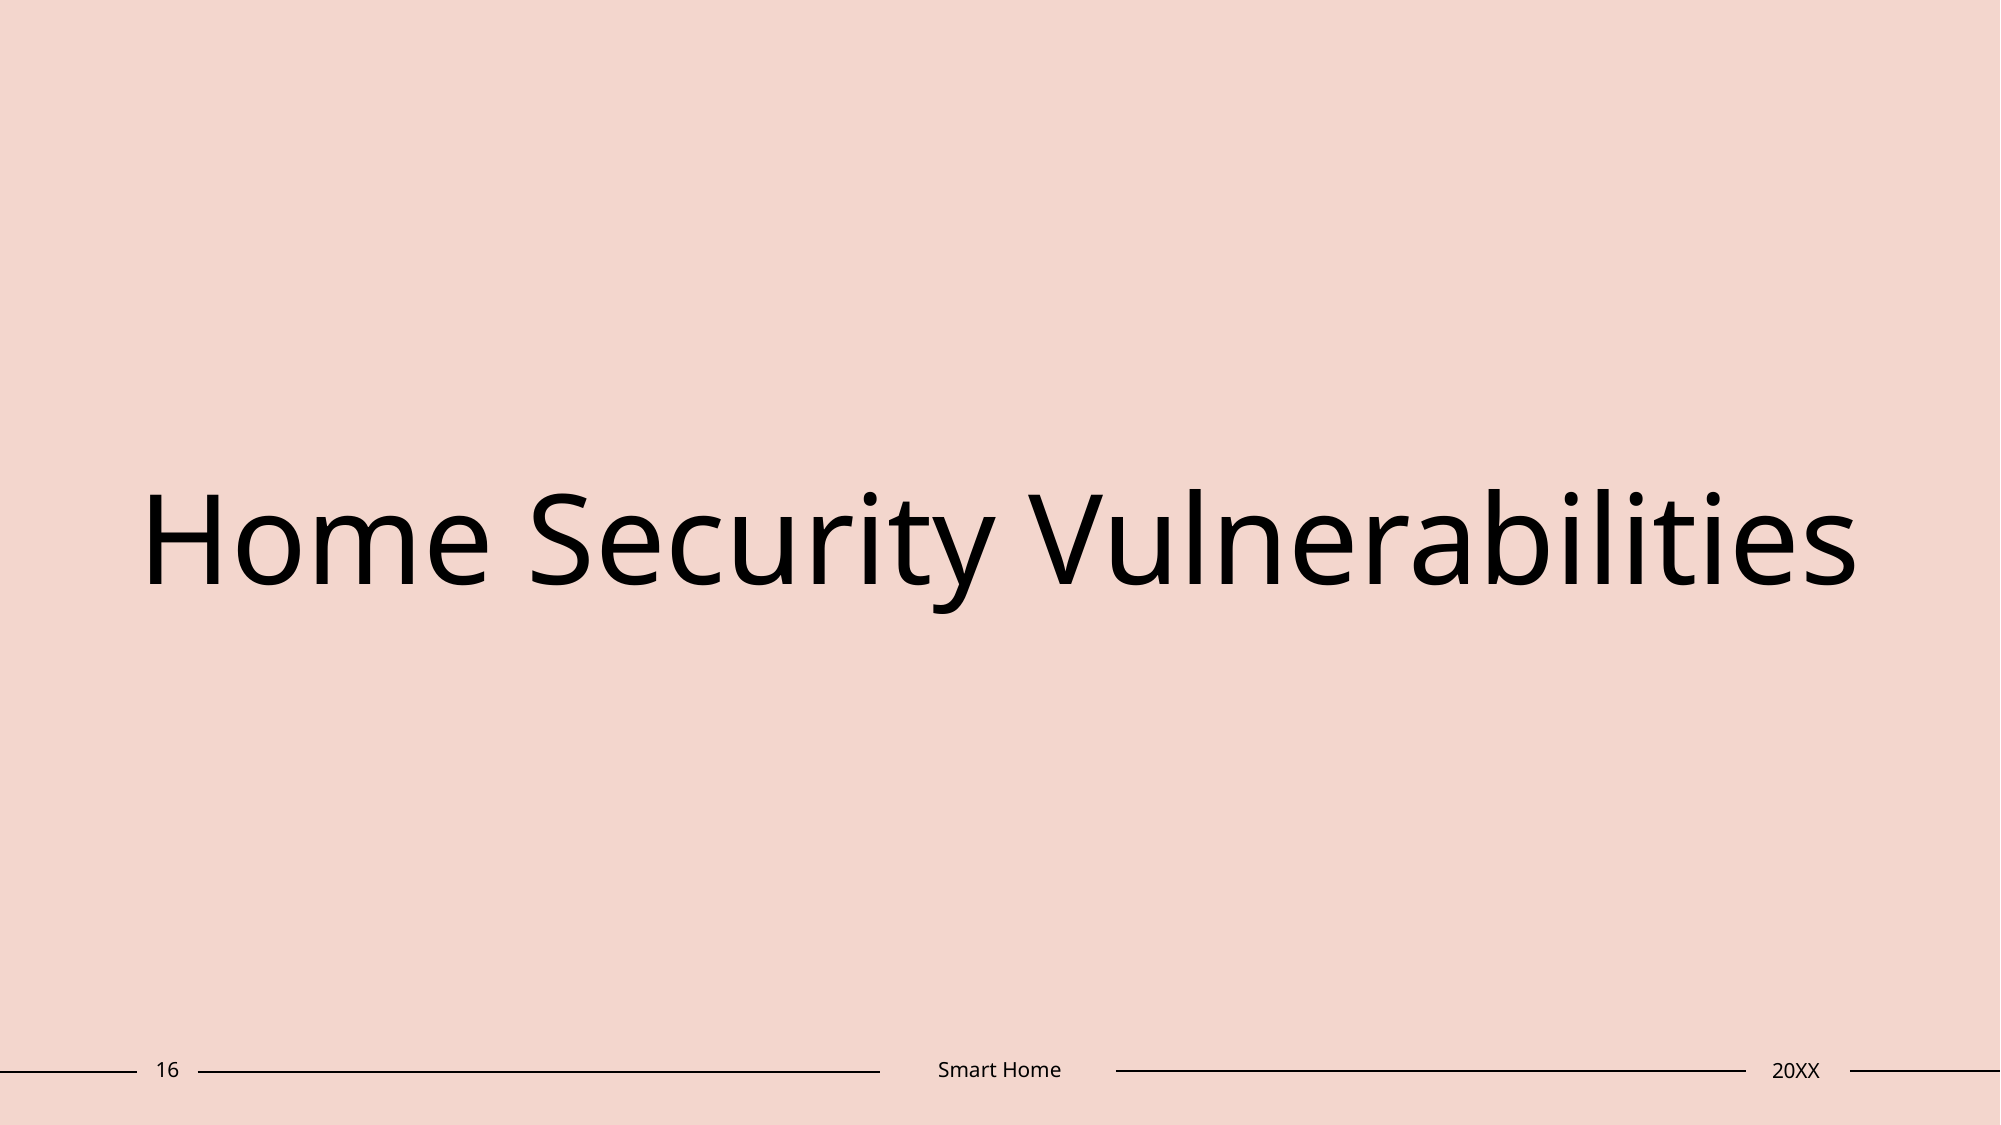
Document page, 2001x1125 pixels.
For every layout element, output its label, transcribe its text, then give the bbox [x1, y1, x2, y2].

slide_number 16 [137, 1050, 198, 1091]
footer Smart Home [879, 1050, 1120, 1091]
slide_number 20XX [1743, 1050, 1849, 1091]
title Home Security Vulnerabilities [105, 452, 1895, 619]
